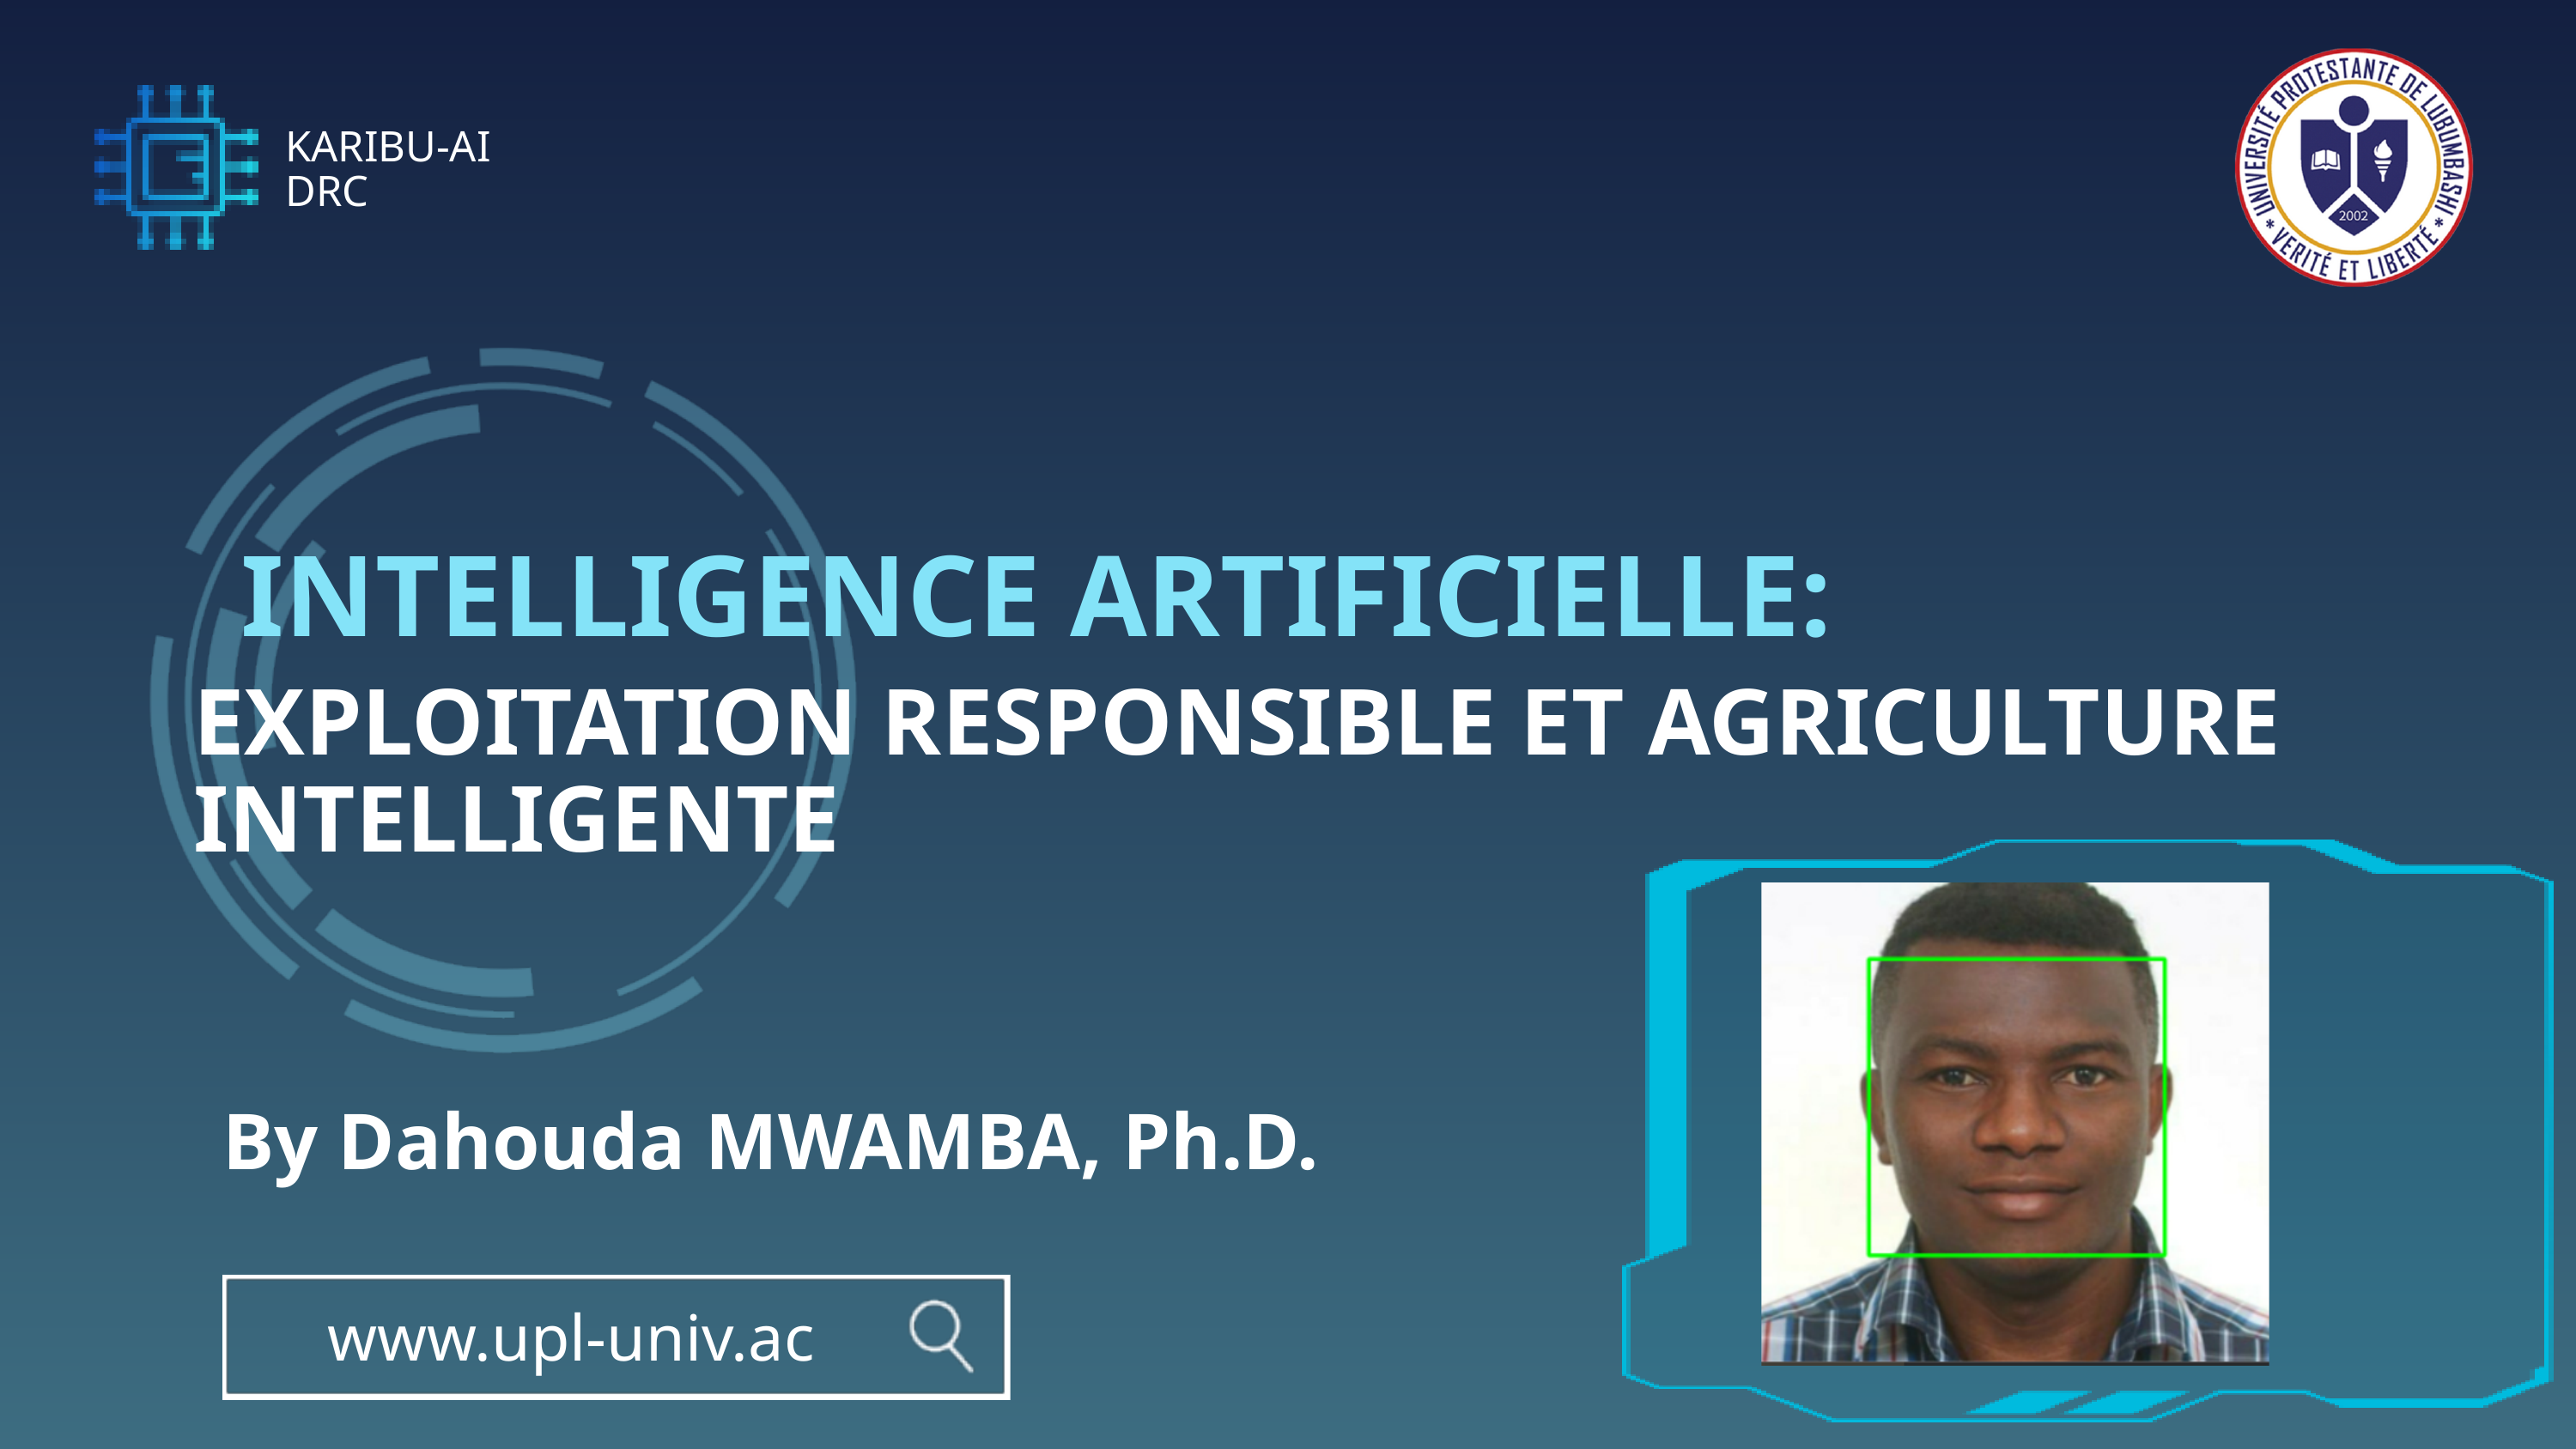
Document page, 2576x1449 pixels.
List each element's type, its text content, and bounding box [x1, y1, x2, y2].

text_box KARIBU-AI DRC [285, 125, 523, 215]
text_box INTELLIGENCE ARTIFICIELLE: [240, 540, 2088, 659]
text_box [222, 1275, 1011, 1400]
text_box By Dahouda MWAMBA, Ph.D. [222, 1103, 1622, 1268]
text_box [1622, 840, 2555, 1423]
text_box [144, 348, 867, 1058]
text_box [94, 85, 258, 250]
text_box [1761, 882, 2269, 1366]
text_box [2223, 42, 2488, 293]
text_box www.upl-univ.ac [327, 1306, 906, 1374]
text_box EXPLOITATION RESPONSIBLE ET AGRICULTURE INTELLIGENTE [193, 676, 2506, 870]
